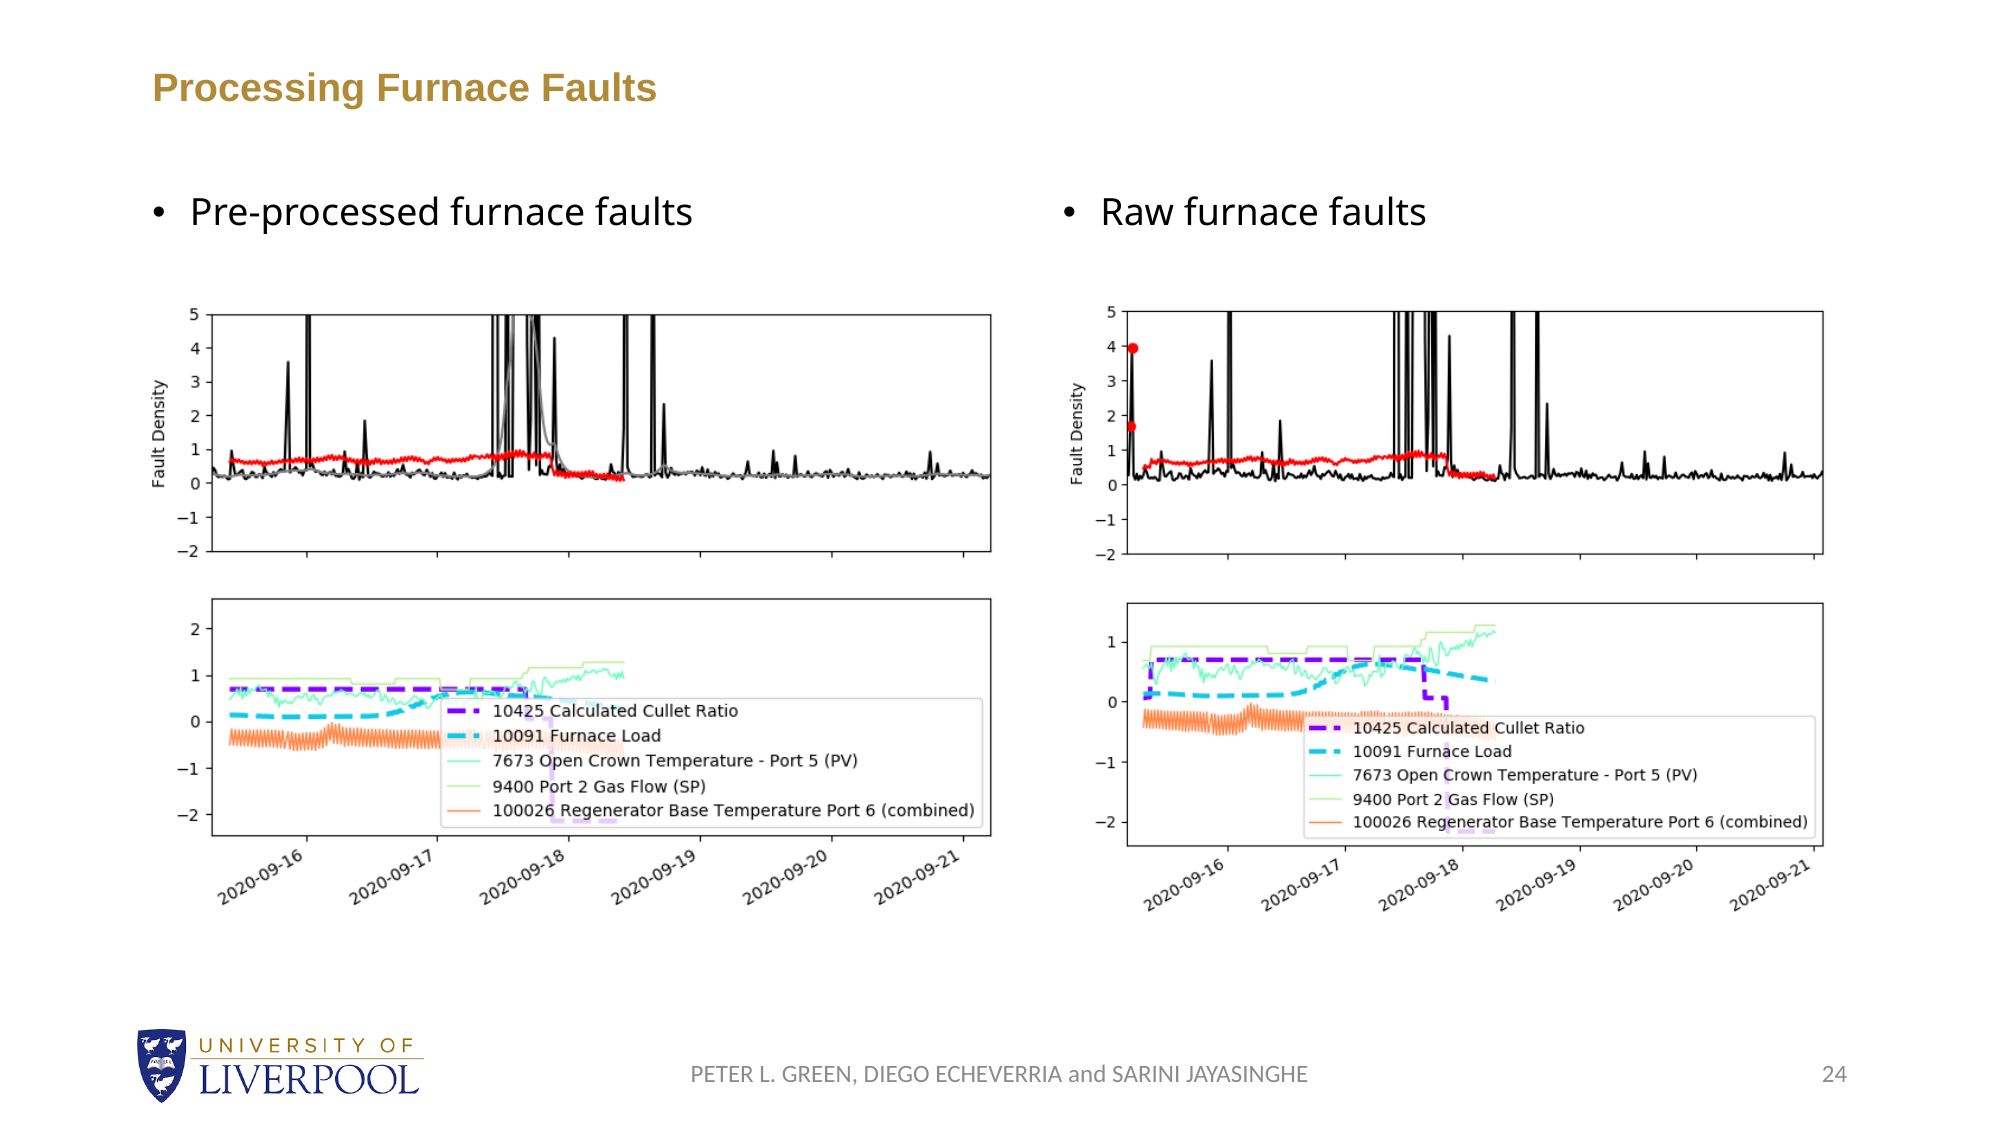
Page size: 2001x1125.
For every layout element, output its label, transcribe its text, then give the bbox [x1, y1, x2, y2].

picture [137, 295, 1015, 930]
slide_number 24 [1412, 1057, 1863, 1103]
picture [1064, 302, 1842, 930]
text_box Pre-processed furnace faults [137, 186, 1034, 1057]
picture [137, 1057, 424, 1103]
title Processing Furnace Faults [137, 59, 1863, 118]
text_box Raw furnace faults [1047, 186, 1944, 1057]
footer PETER L. GREEN, DIEGO ECHEVERRIA and SARINI JAYASINGHE [662, 1042, 1338, 1103]
